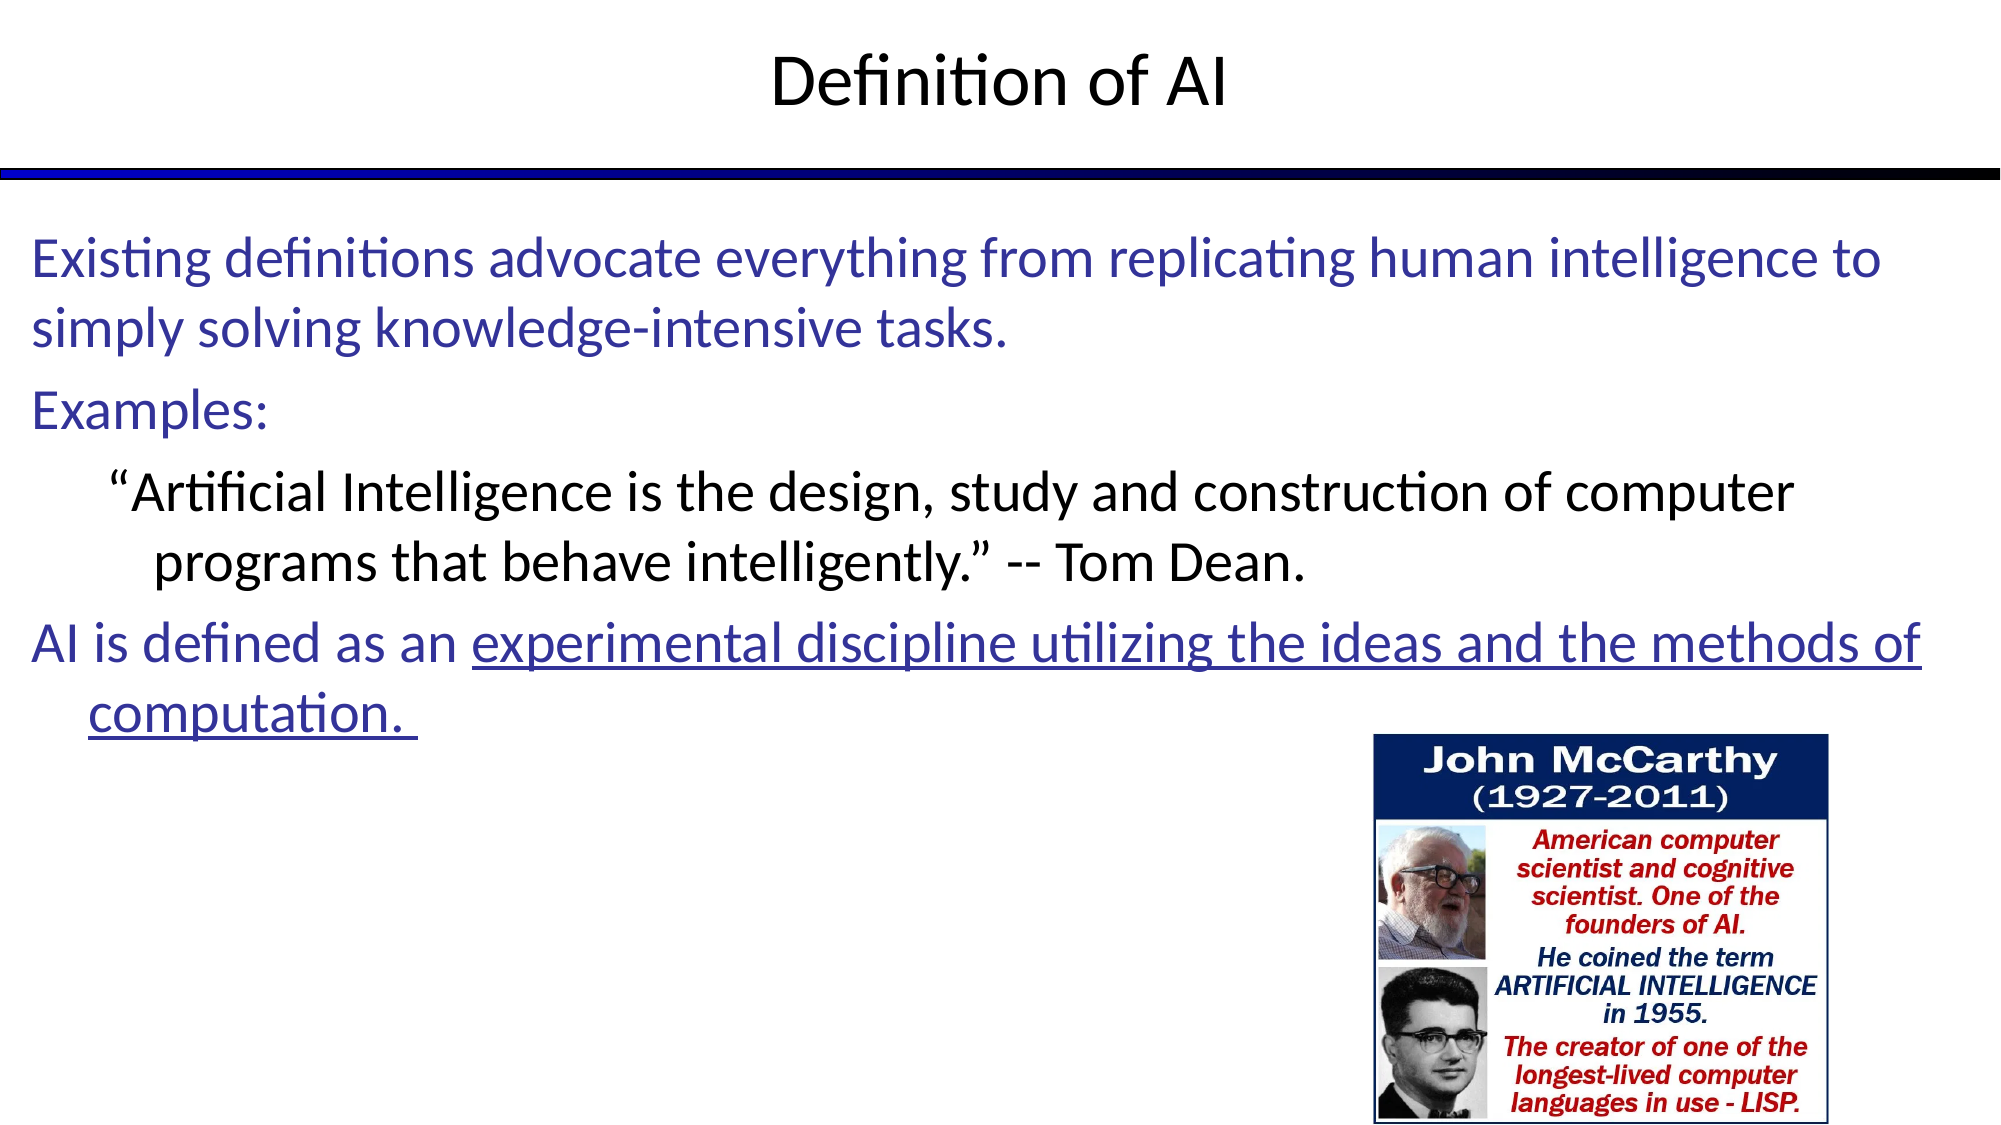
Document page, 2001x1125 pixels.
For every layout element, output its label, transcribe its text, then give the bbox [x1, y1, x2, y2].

title Definition of AI [0, 0, 2000, 170]
list Existing definitions advocate everything from replicating human intelligence to simply solving knowledge-intensive tasks. Examples: “Artificial Intelligence is the design, study and construction of computer programs that behave intelligently.” -- Tom Dean. AI is defined as an experimental discipline utilizing the ideas and the methods of computation. [16, 211, 1943, 1096]
picture [1372, 732, 1829, 1125]
